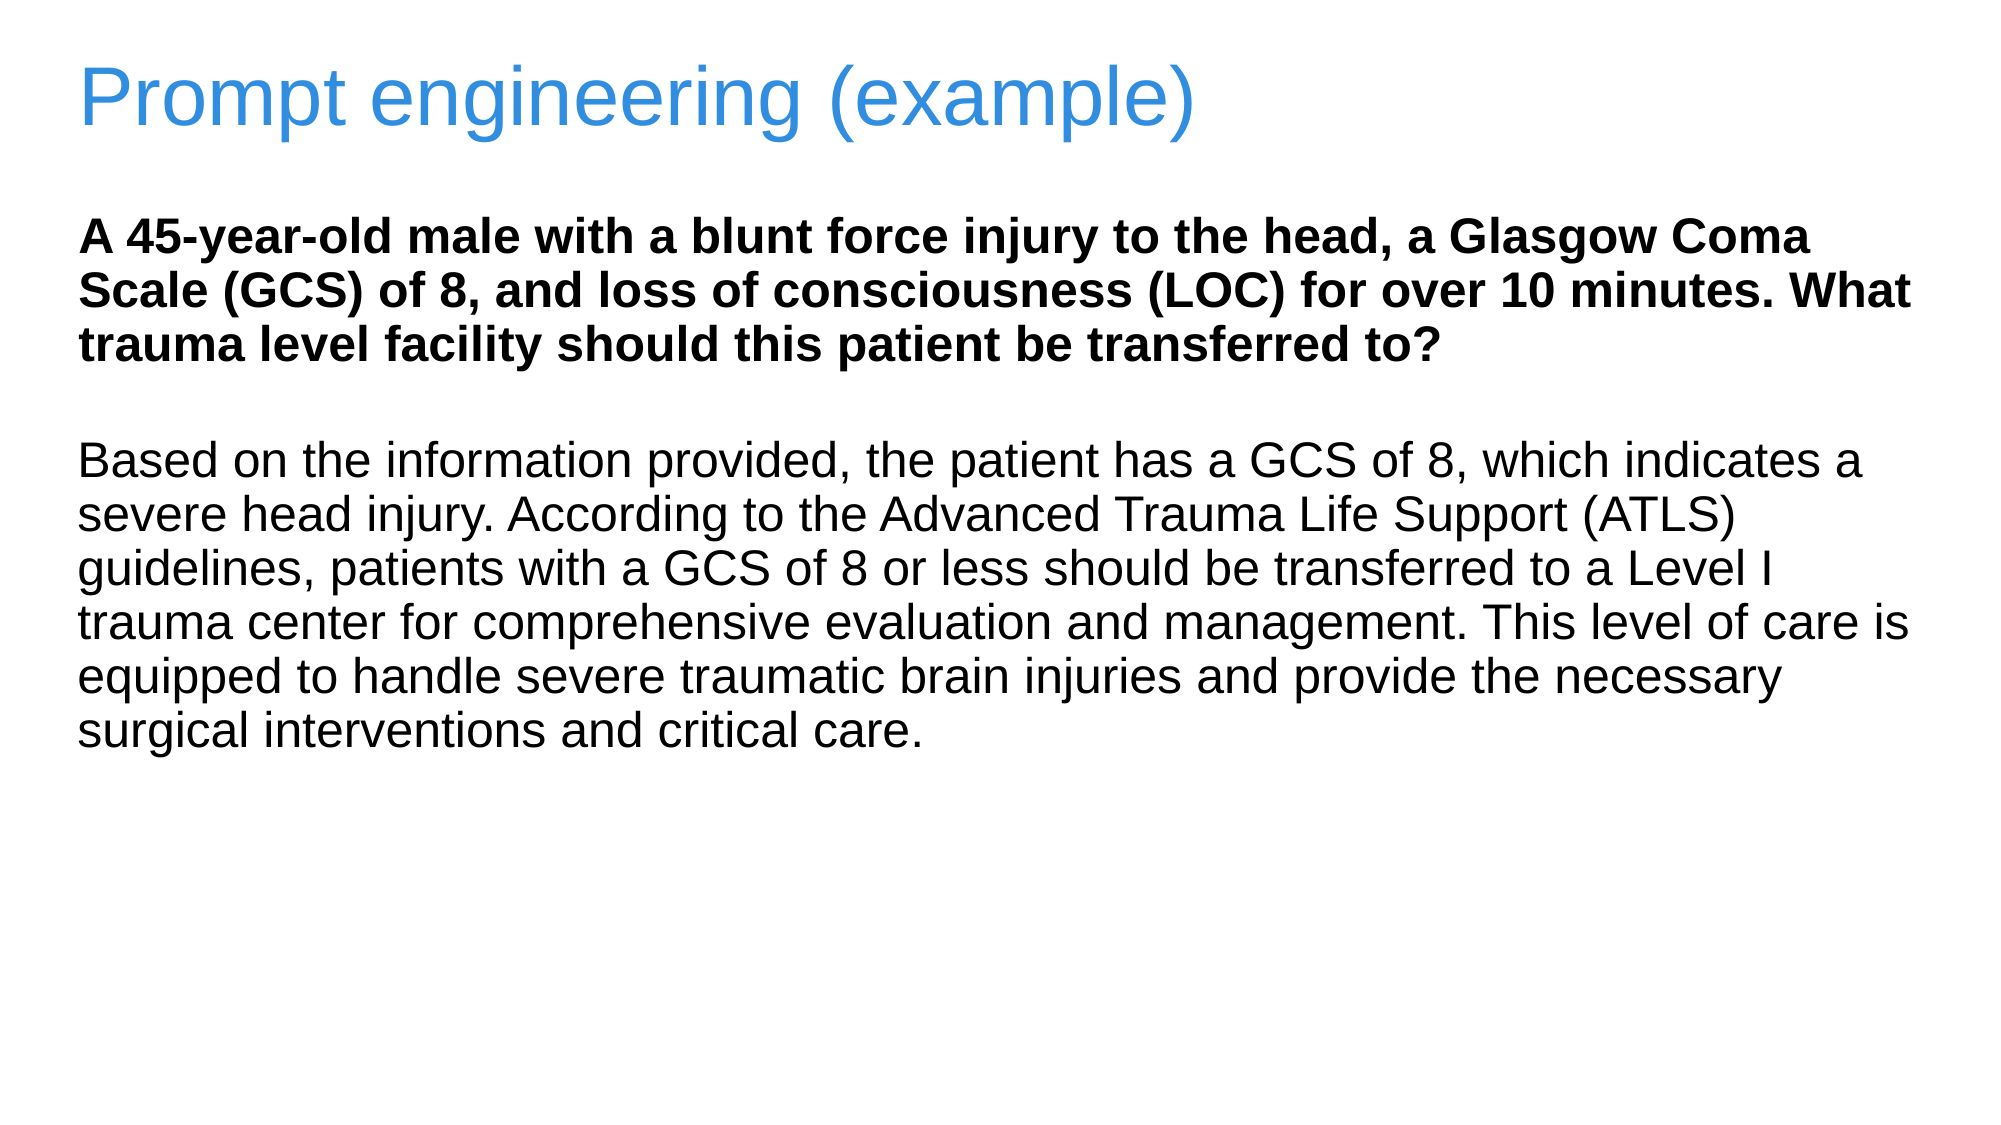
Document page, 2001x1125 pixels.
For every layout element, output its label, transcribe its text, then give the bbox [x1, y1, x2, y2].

title Prompt engineering (example) [63, 22, 1939, 174]
text_box Based on the information provided, the patient has a GCS of 8, which indicates a severe head injury. According to the Advanced Trauma Life Support (ATLS) guidelines, patients with a GCS of 8 or less should be transferred to a Level I trauma center for comprehensive evaluation and management. This level of care is equipped to handle severe traumatic brain injuries and provide the necessary surgical interventions and critical care. [62, 426, 1938, 1036]
list A 45-year-old male with a blunt force injury to the head, a Glasgow Coma Scale (GCS) of 8, and loss of consciousness (LOC) for over 10 minutes. What trauma level facility should this patient be transferred to? [63, 203, 1939, 397]
